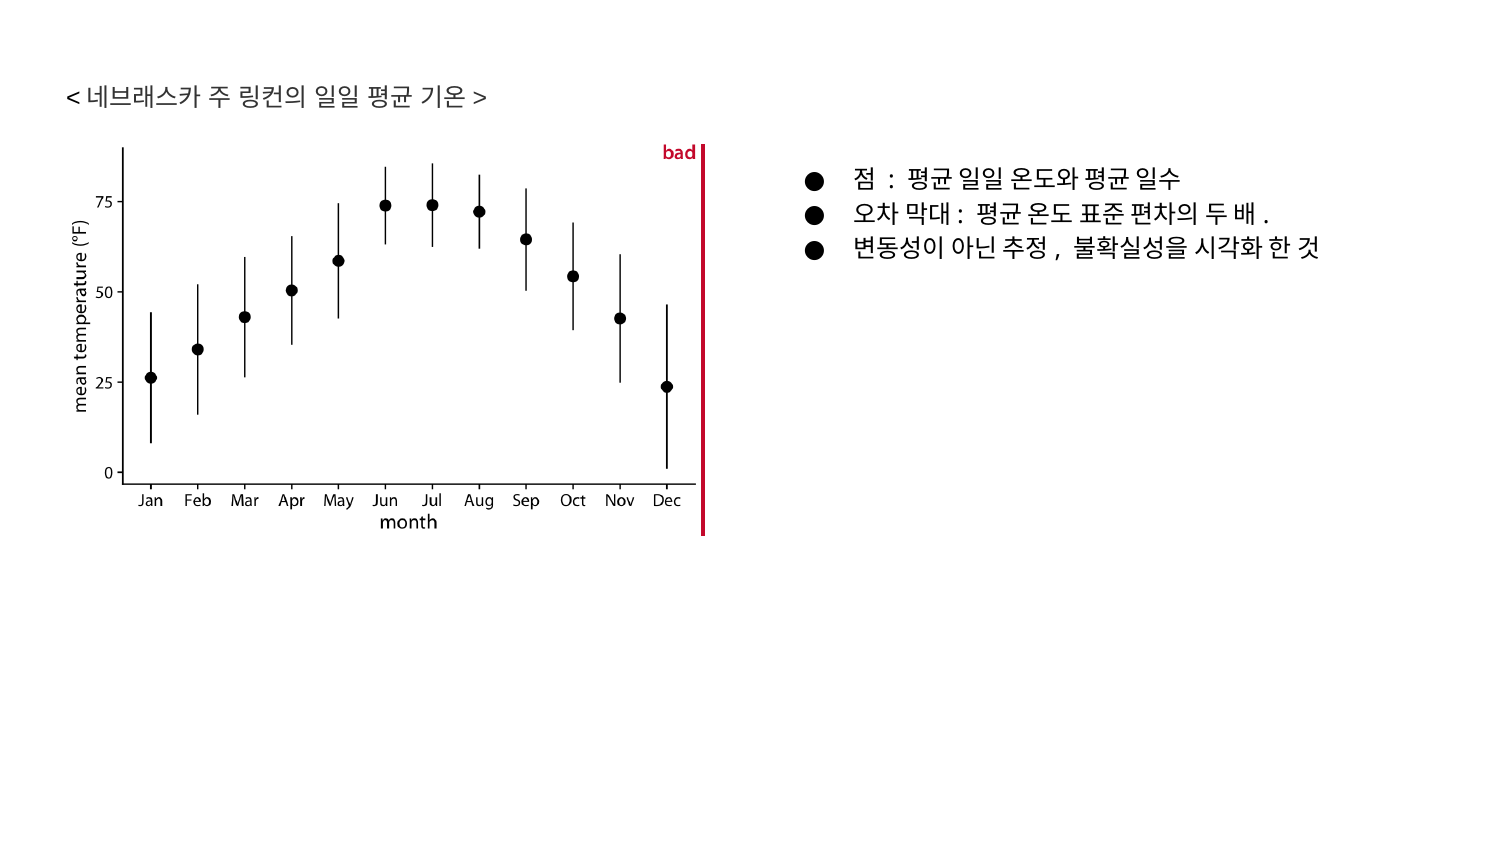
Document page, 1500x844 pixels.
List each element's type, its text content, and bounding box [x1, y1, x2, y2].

text_box 점 : 평균 일일 온도와 평균 일수 오차 막대: 평균 온도 표준 편차의 두 배. 변동성이 아닌 추정, 불확실성을 시각화 한 것 [763, 144, 1367, 637]
picture [70, 144, 705, 536]
title <네브래스카 주 링컨의 일일 평균 기온> [51, 51, 1449, 106]
